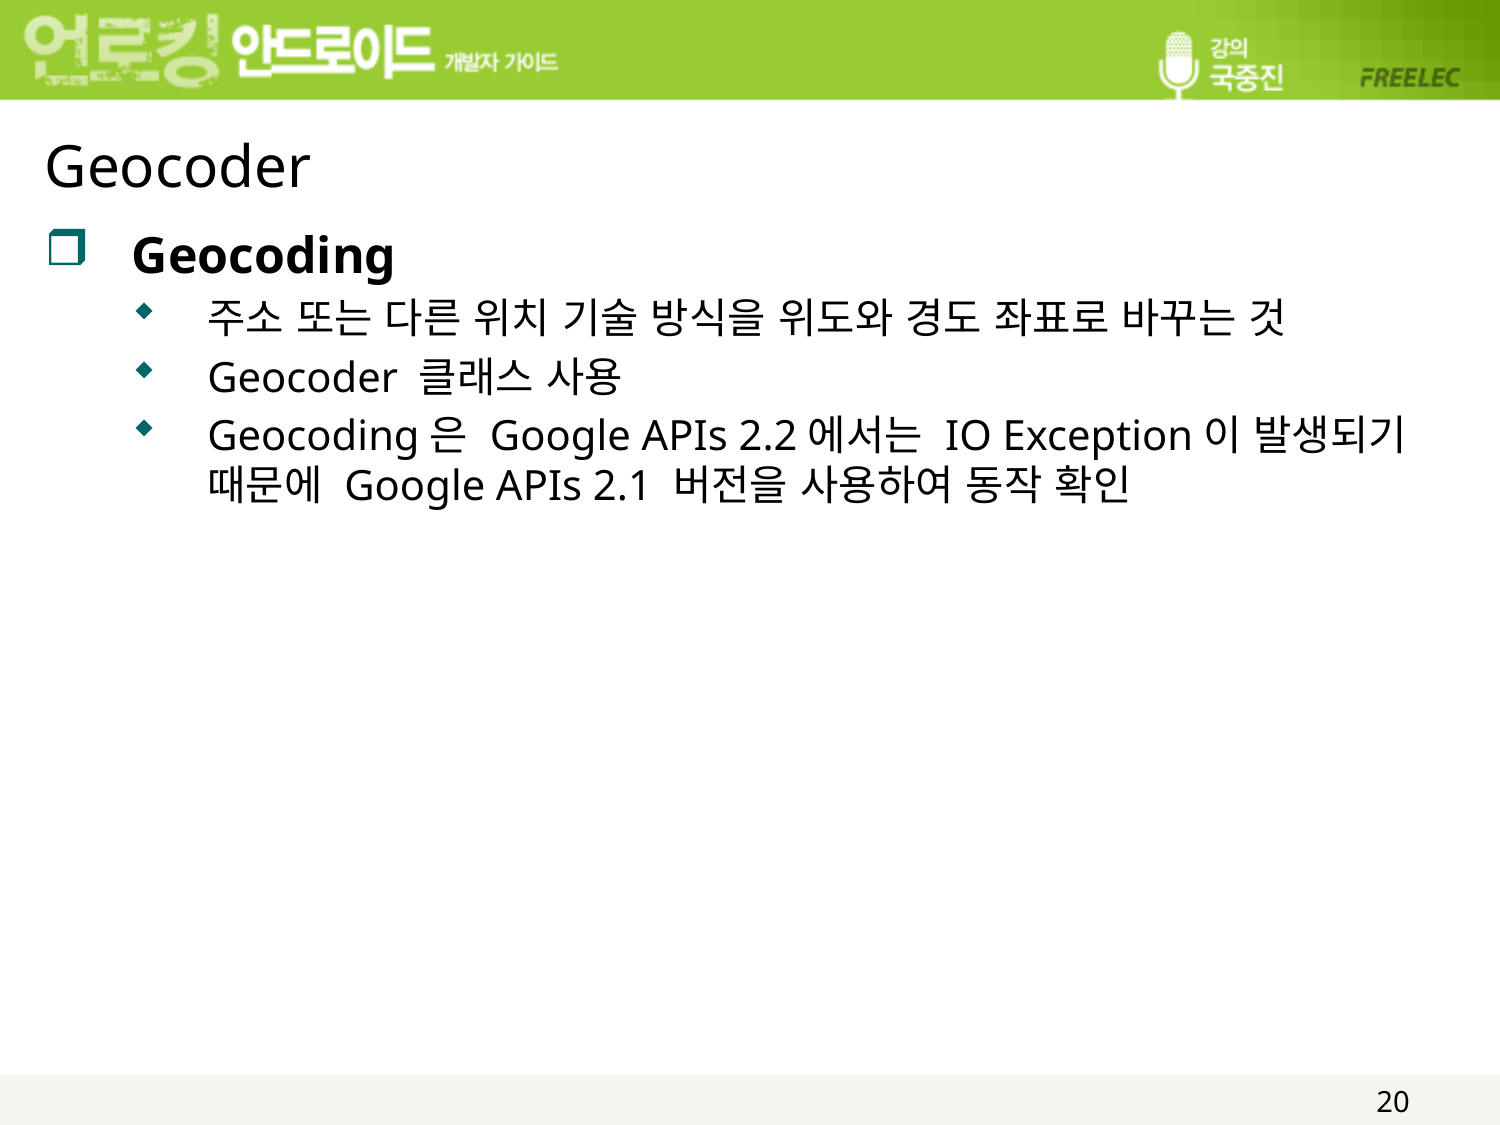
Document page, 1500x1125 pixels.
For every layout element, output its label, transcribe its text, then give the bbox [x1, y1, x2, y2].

slide_number 20 [1074, 1075, 1426, 1121]
title Geocoder [29, 128, 1460, 200]
picture [0, 0, 1500, 1074]
list Geocoding 주소 또는 다른 위치 기술 방식을 위도와 경도 좌표로 바꾸는 것 Geocoder 클래스 사용 Geocoding은 Google APIs 2.2에서는 IO Exception이 발생되기 때문에 Google APIs 2.1 버전을 사용하여 동작 확인 [29, 215, 1448, 1067]
